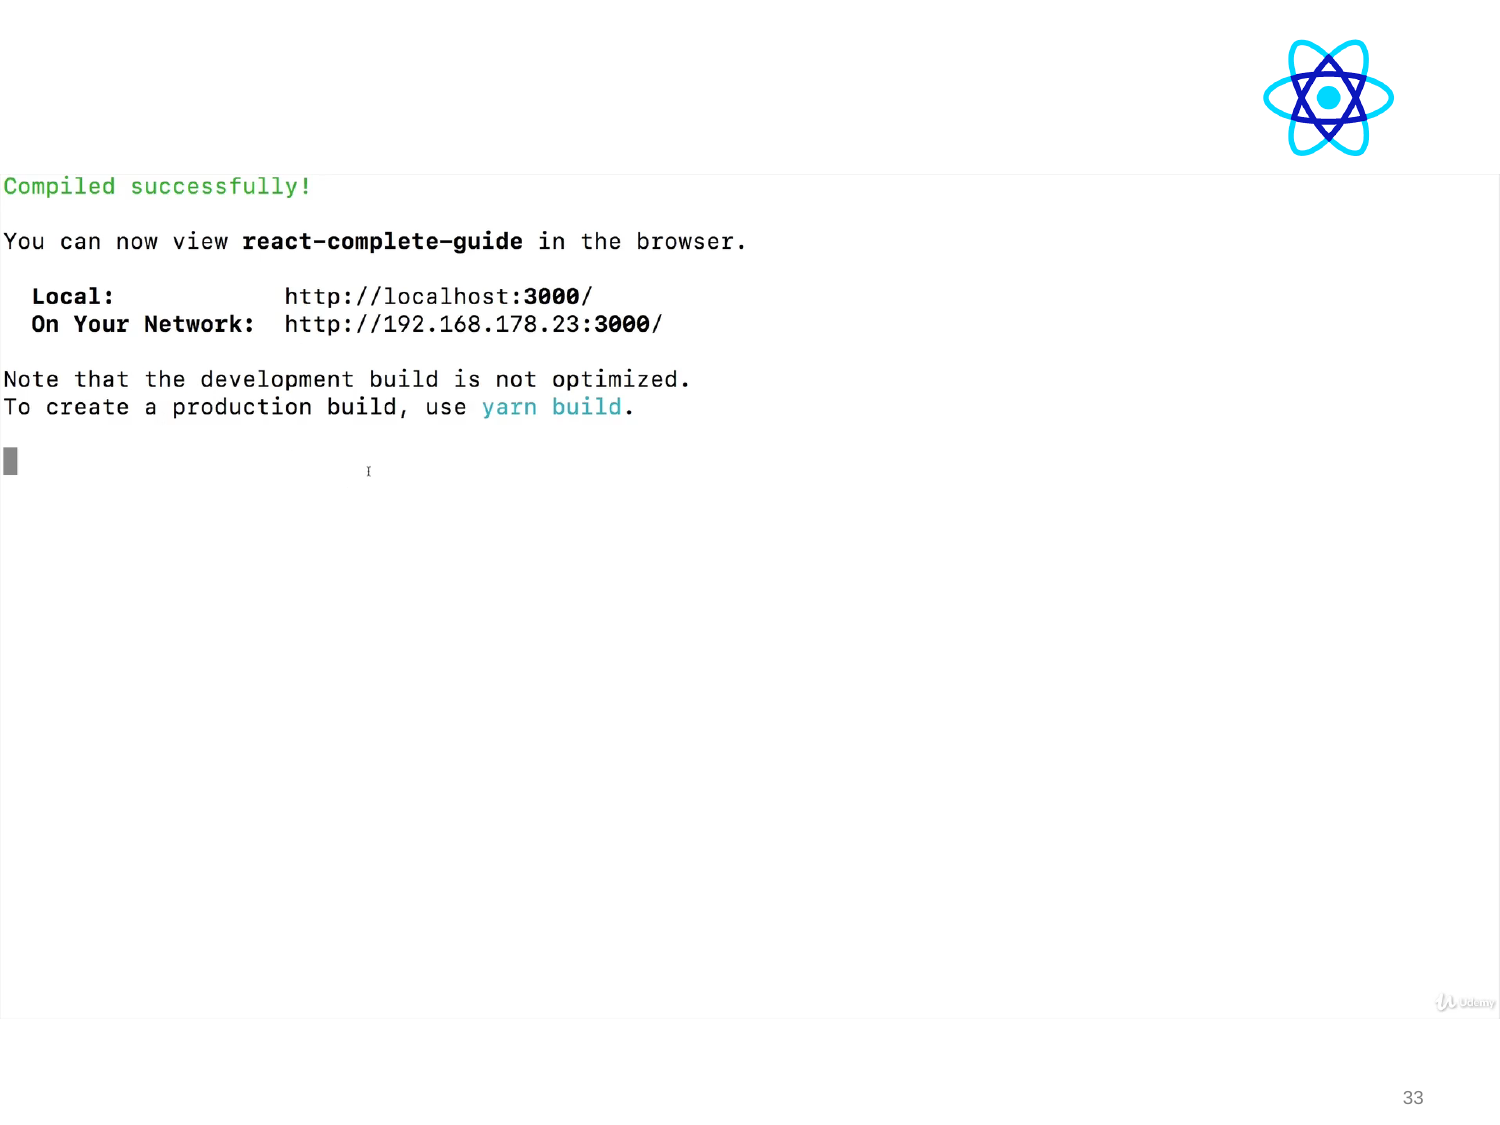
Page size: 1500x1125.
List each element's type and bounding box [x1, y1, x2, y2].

picture [0, 174, 1500, 1019]
picture [1262, 38, 1395, 157]
